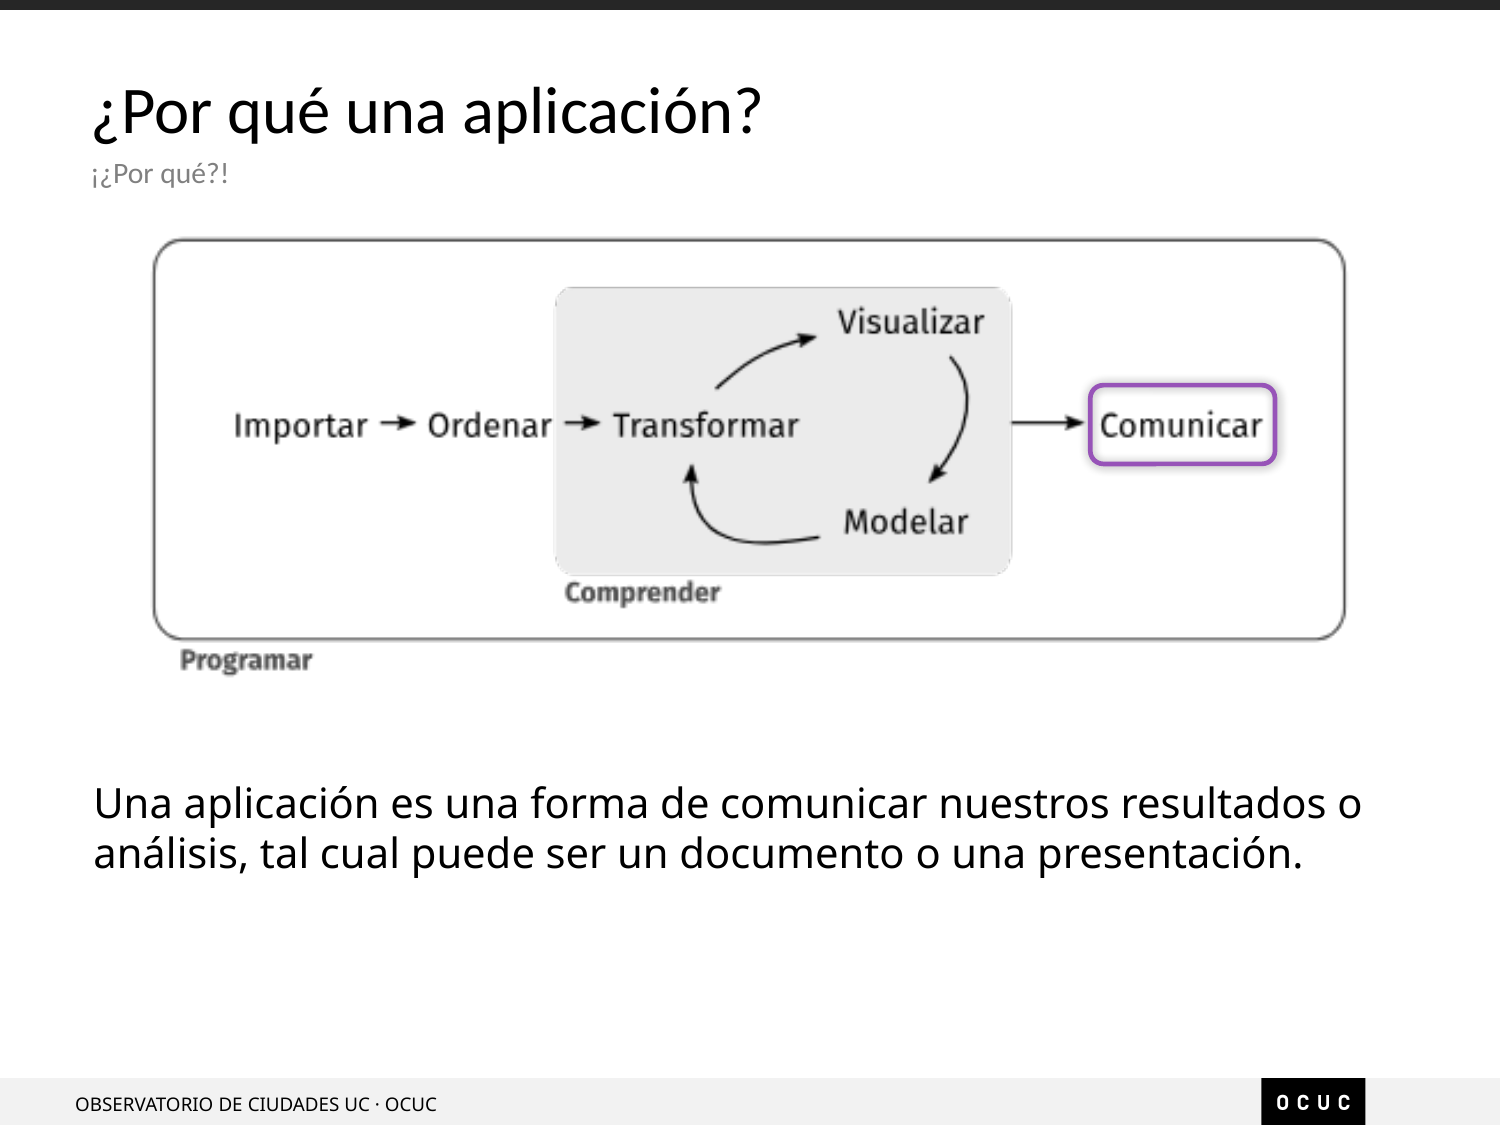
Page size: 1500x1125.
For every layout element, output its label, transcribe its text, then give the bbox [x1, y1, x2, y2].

picture [0, 1078, 1500, 1125]
list ¡¿Por qué?! [75, 145, 1425, 197]
picture [109, 196, 1390, 720]
text_box [0, 0, 1500, 12]
title ¿Por qué una aplicación? [75, 68, 1409, 145]
text_box Una aplicación es una forma de comunicar nuestros resultados o análisis, tal cual puede ser un documento o una presentación. [78, 769, 1390, 885]
